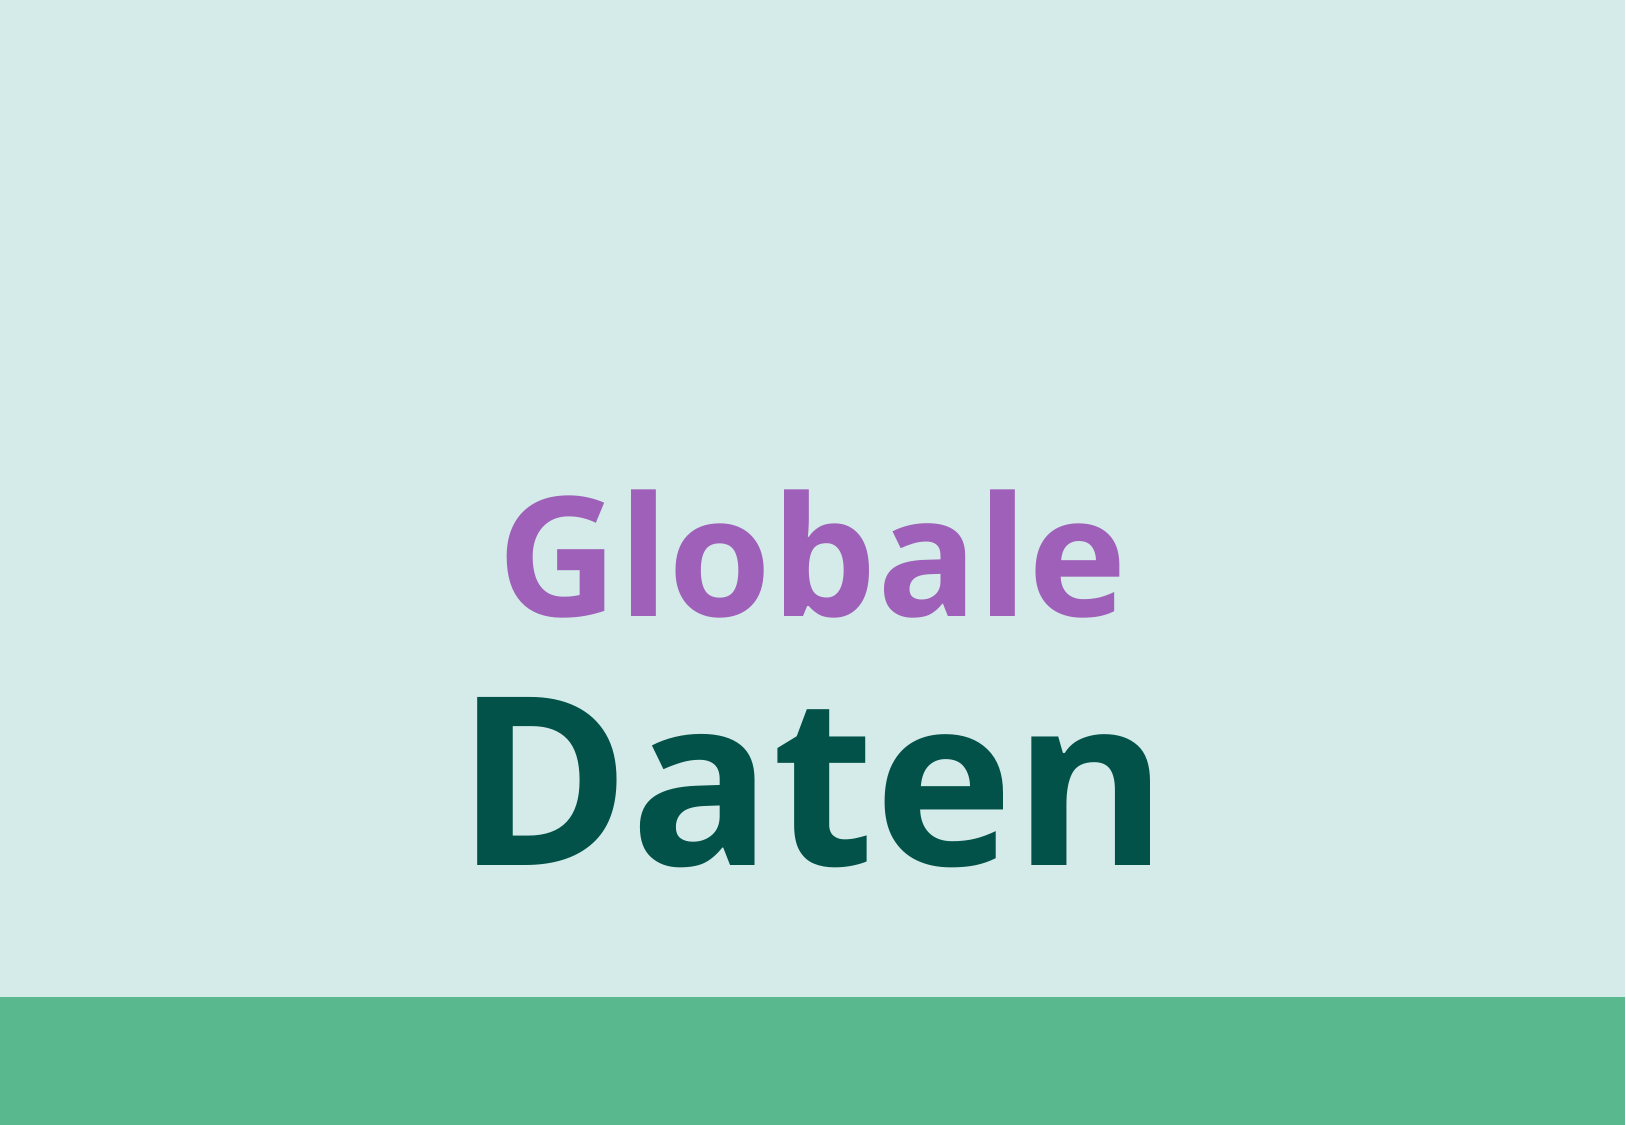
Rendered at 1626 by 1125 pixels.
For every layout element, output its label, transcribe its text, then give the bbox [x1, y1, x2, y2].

text_box Globale [0, 442, 1625, 658]
text_box Daten [441, 658, 1184, 921]
